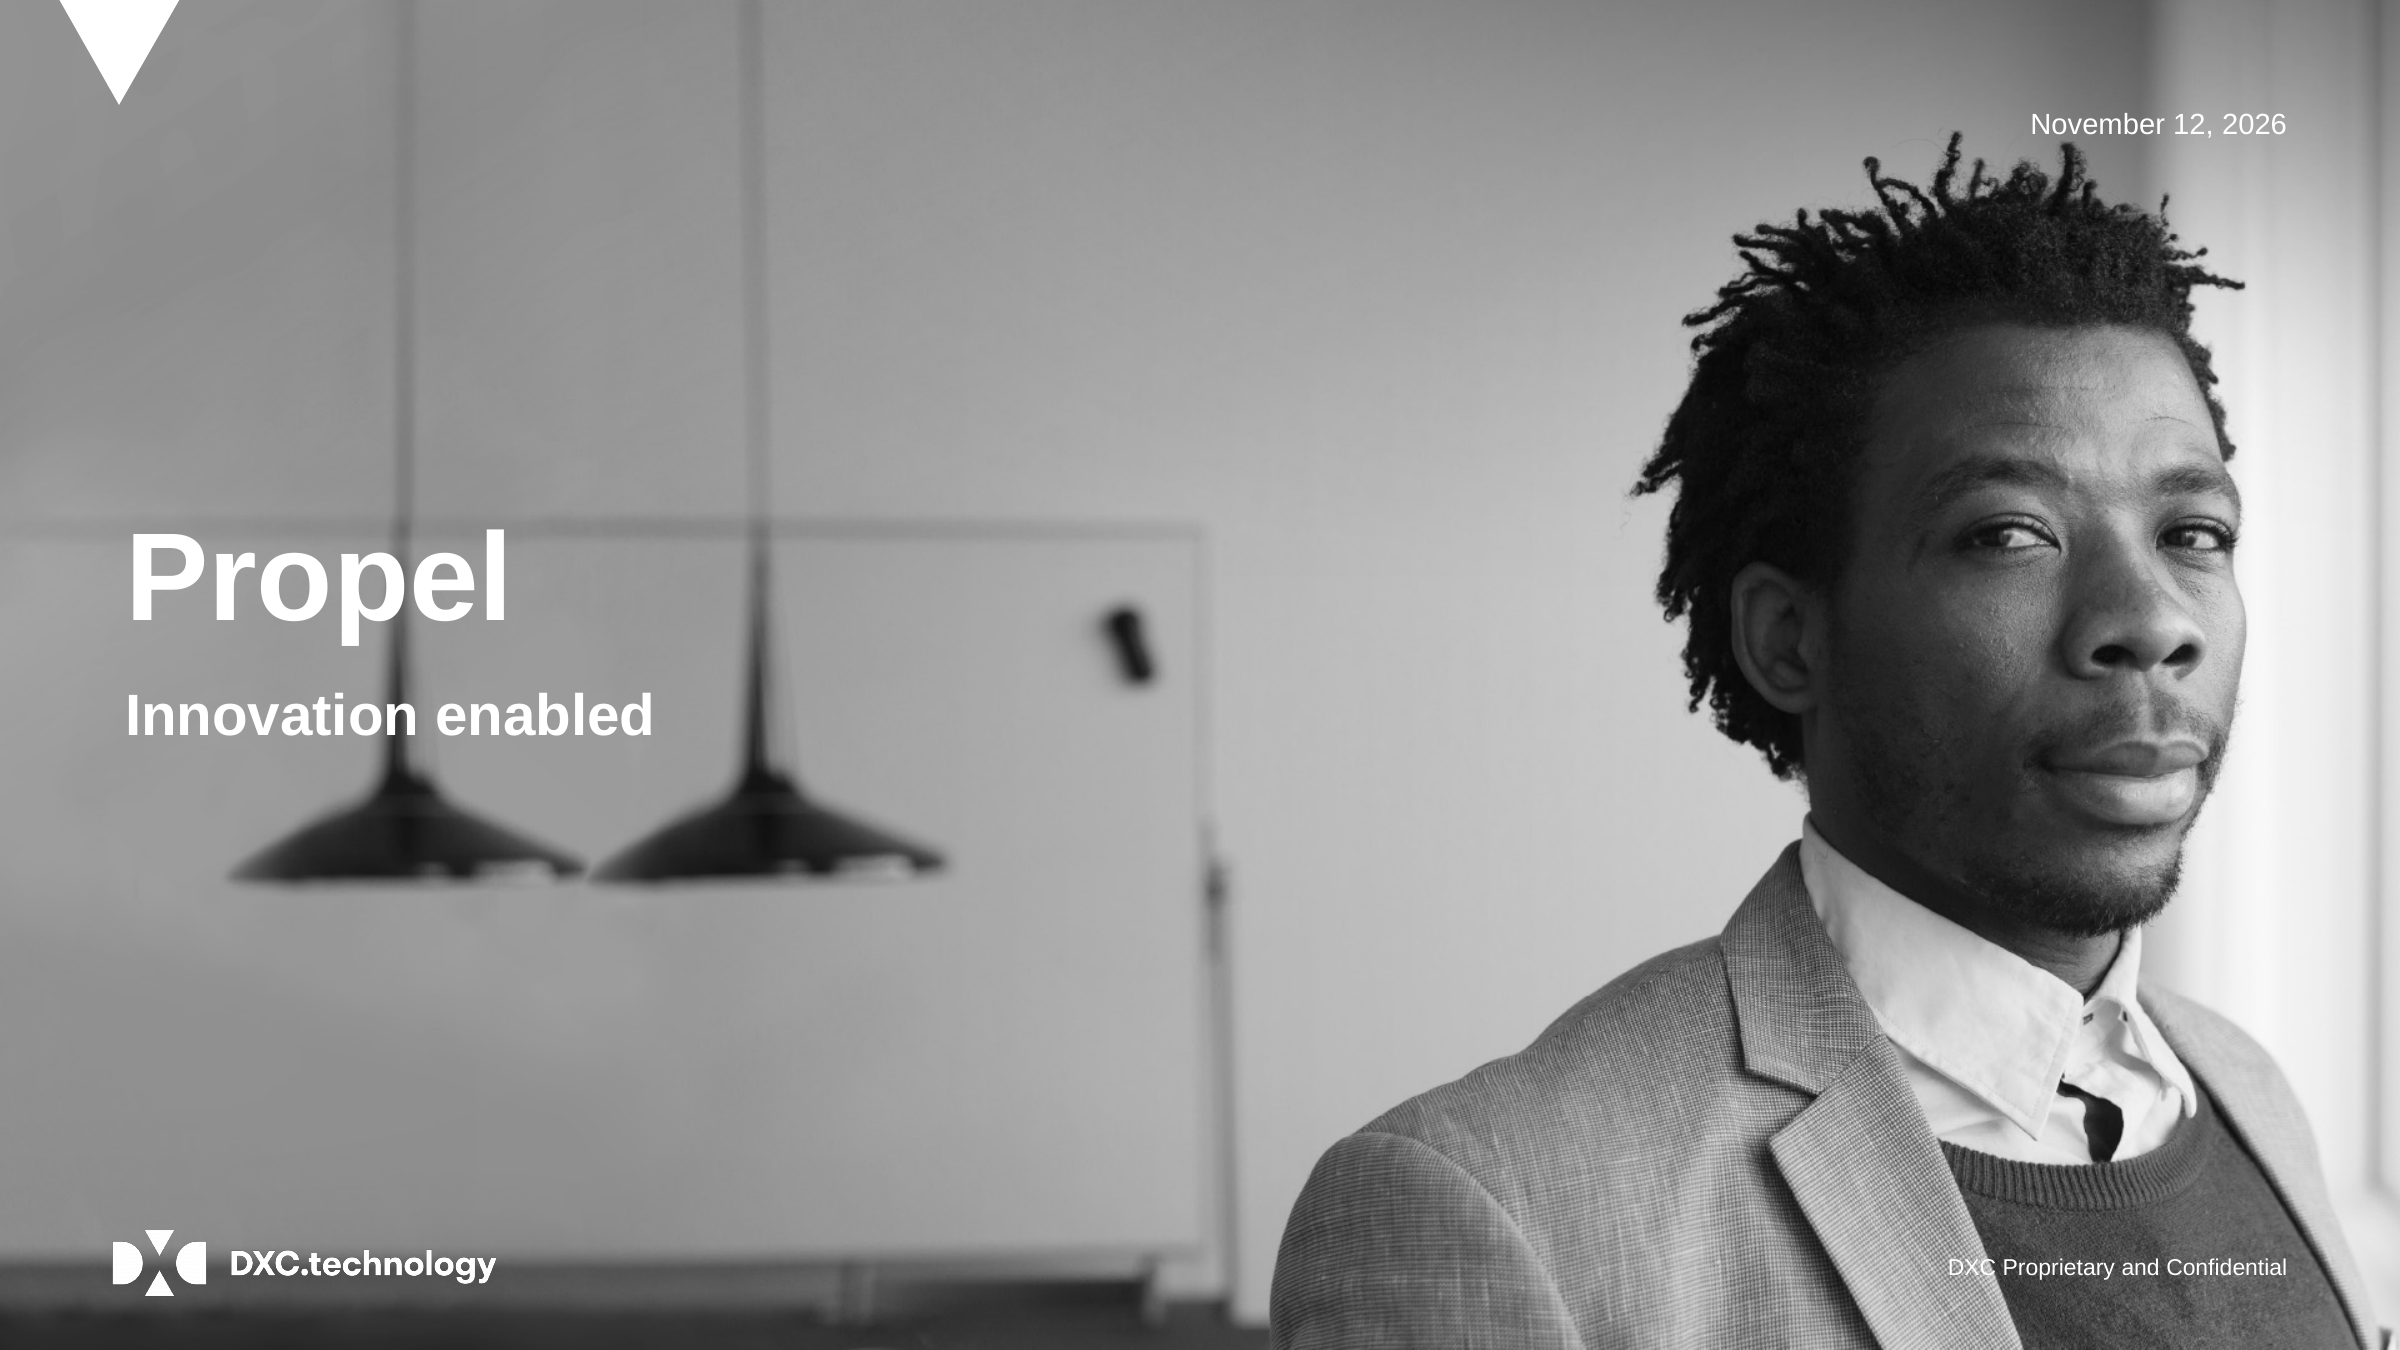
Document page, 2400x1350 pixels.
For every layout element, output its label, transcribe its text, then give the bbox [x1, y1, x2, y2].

title Propel [125, 497, 1551, 676]
picture [0, 0, 2400, 1350]
subtitle Innovation enabled [125, 676, 1551, 827]
